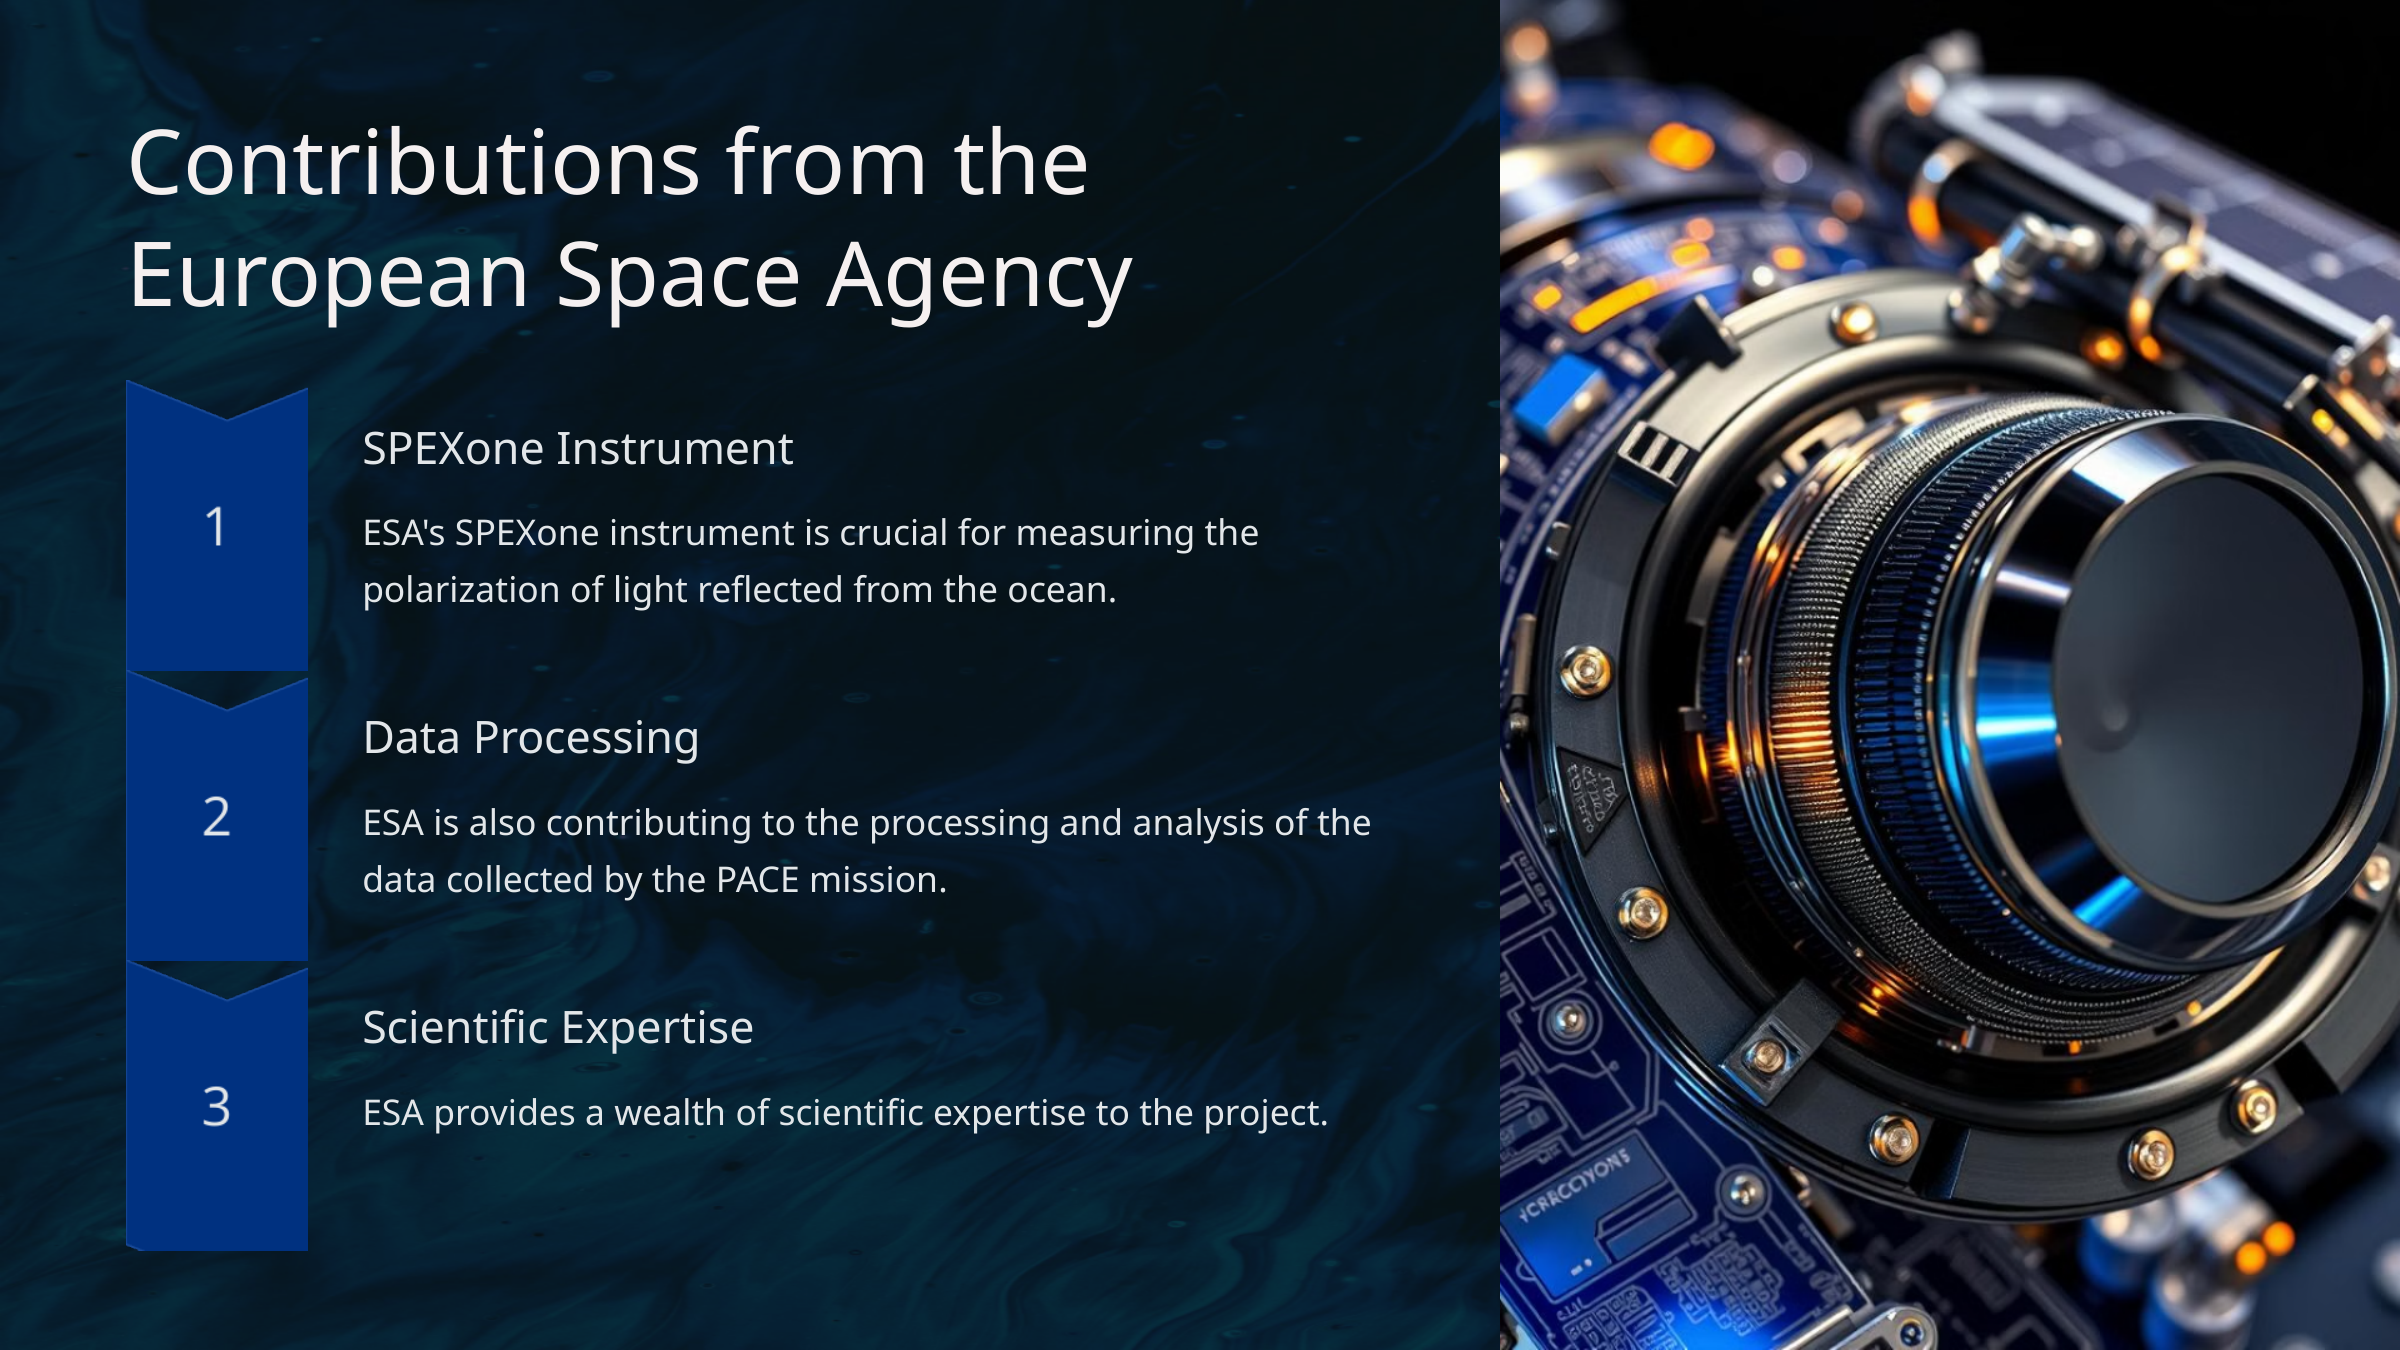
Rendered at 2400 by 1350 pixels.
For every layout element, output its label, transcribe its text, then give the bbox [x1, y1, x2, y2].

text_box Contributions from the European Space Agency [126, 99, 1374, 327]
text_box ESA is also contributing to the processing and analysis of the data collected by the PACE mission. [362, 785, 1374, 901]
text_box ESA provides a wealth of scientific expertise to the project. [362, 1074, 1374, 1191]
text_box Data Processing [362, 706, 816, 764]
picture [0, 0, 2400, 1350]
text_box Scientific Expertise [362, 996, 816, 1054]
text_box SPEXone Instrument [362, 416, 831, 474]
text_box ESA's SPEXone instrument is crucial for measuring the polarization of light reflected from the ocean. [362, 495, 1374, 611]
